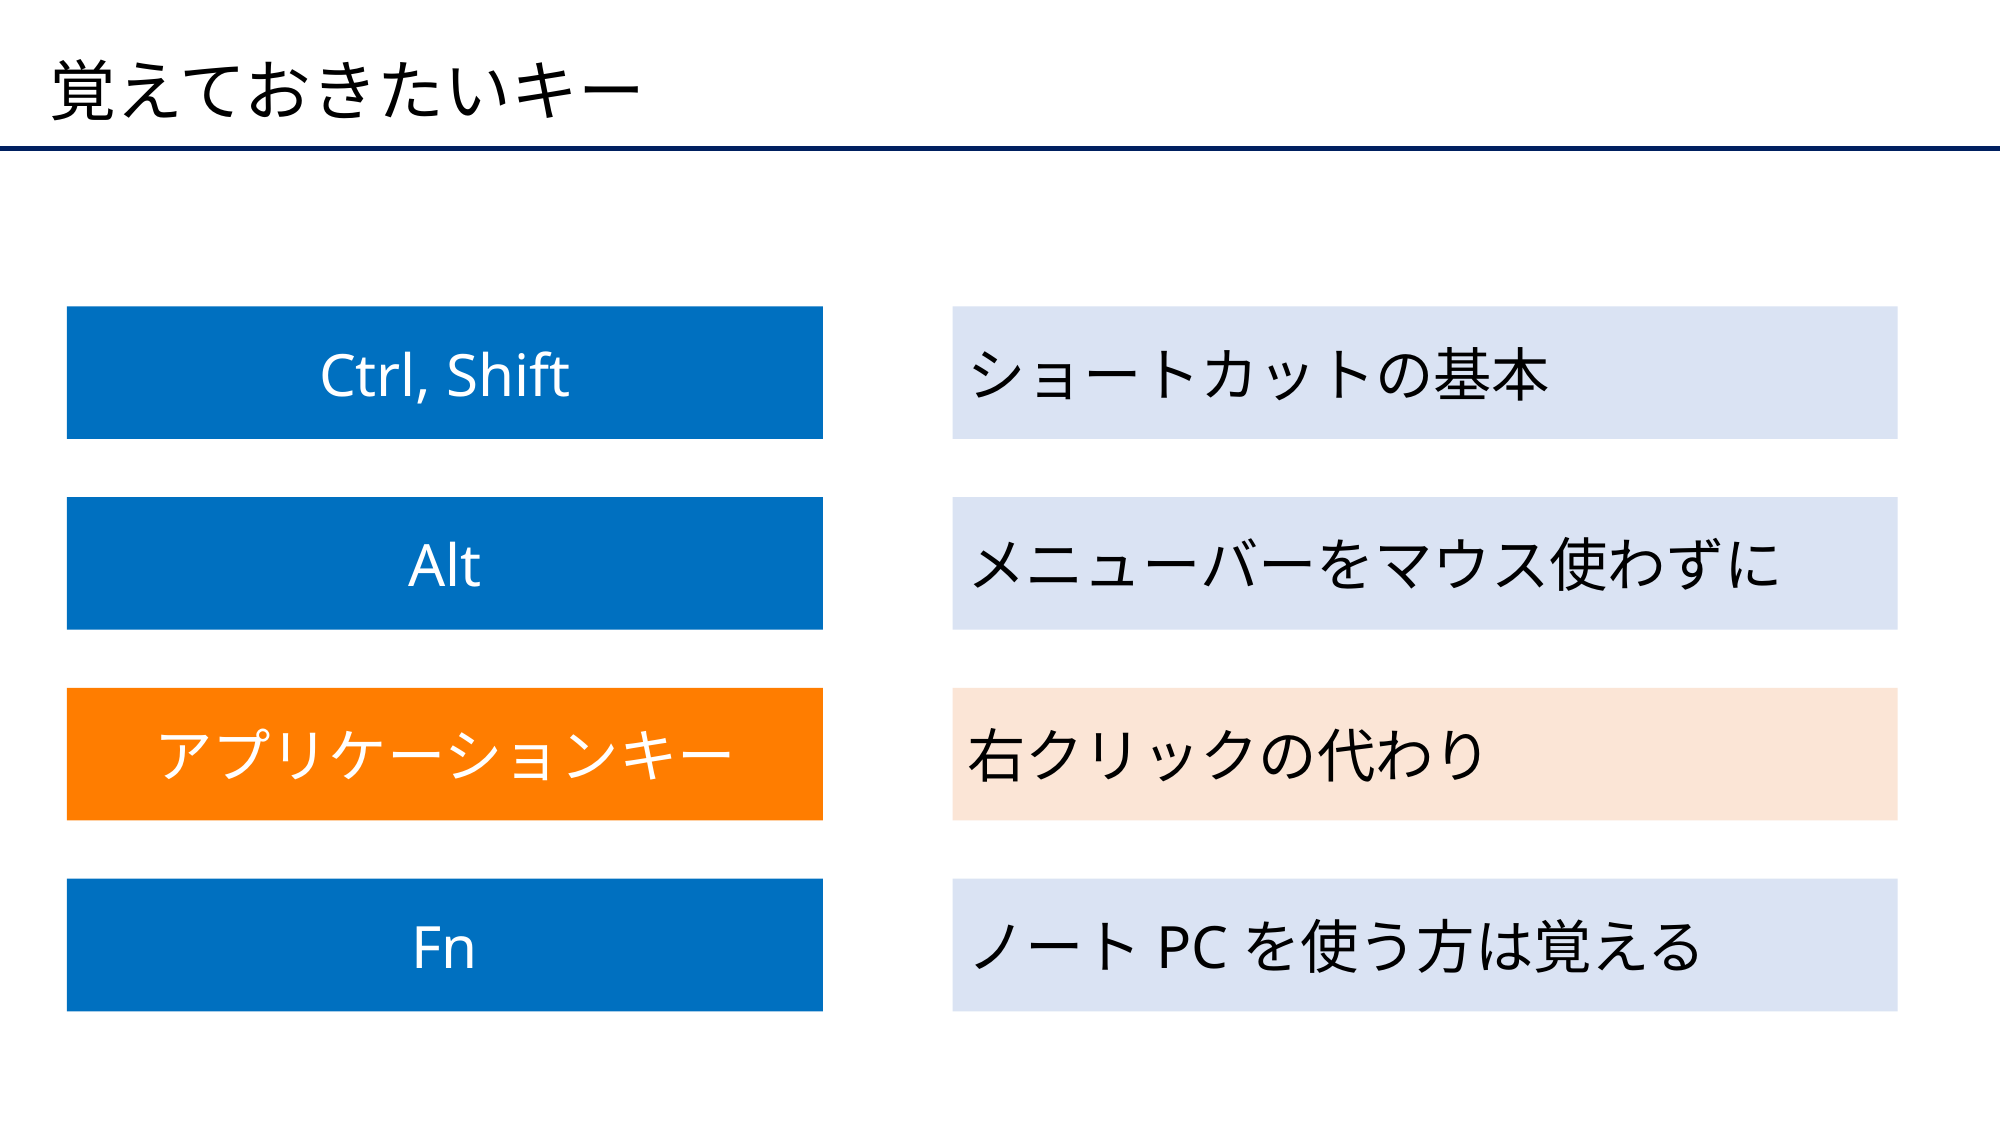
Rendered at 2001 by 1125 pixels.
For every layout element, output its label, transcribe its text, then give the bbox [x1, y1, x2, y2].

title 覚えておきたいキー [34, 30, 1925, 157]
text_box 右クリックの代わり [952, 687, 1899, 821]
text_box アプリケーションキー [66, 687, 824, 821]
text_box ショートカットの基本 [952, 305, 1899, 440]
text_box Alt [66, 496, 824, 631]
text_box ノートPCを使う方は覚える [952, 878, 1899, 1012]
text_box メニューバーをマウス使わずに [952, 496, 1899, 631]
text_box Fn [66, 878, 824, 1012]
text_box Ctrl, Shift [66, 305, 824, 440]
